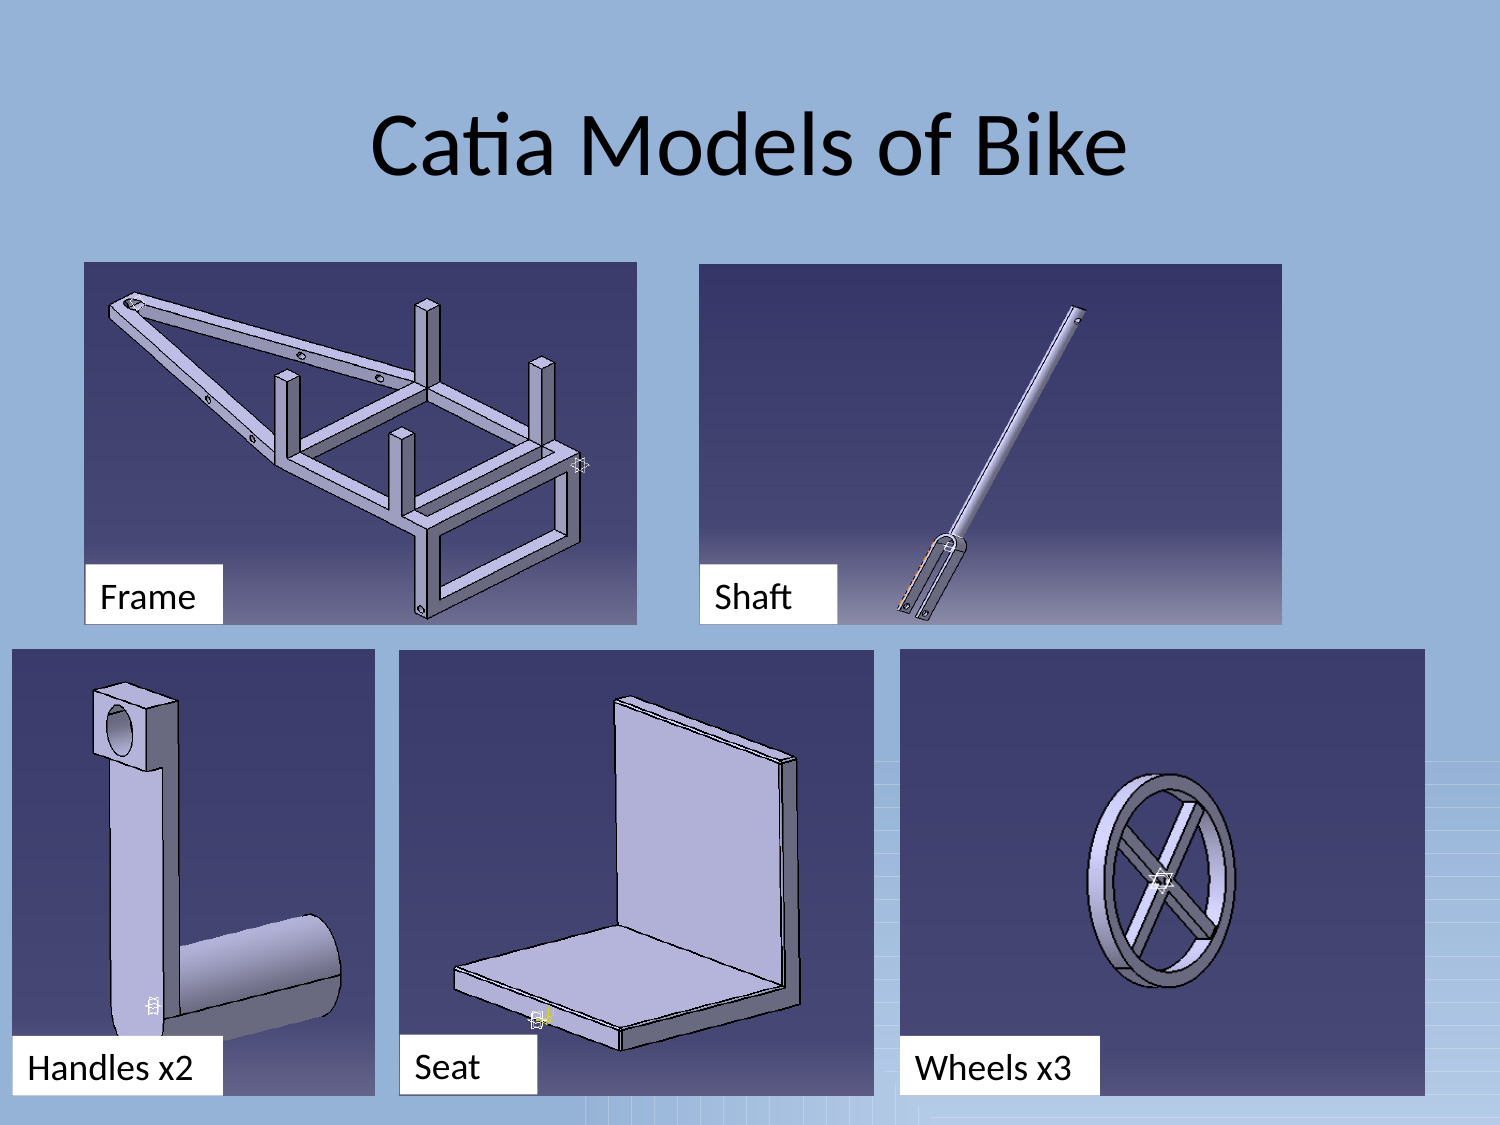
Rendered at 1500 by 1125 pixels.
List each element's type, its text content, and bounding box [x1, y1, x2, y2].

picture [699, 264, 1283, 626]
picture [84, 262, 637, 626]
picture [12, 649, 376, 1096]
title Catia Models of Bike [75, 45, 1425, 233]
picture [399, 650, 874, 1096]
picture [899, 649, 1426, 1096]
